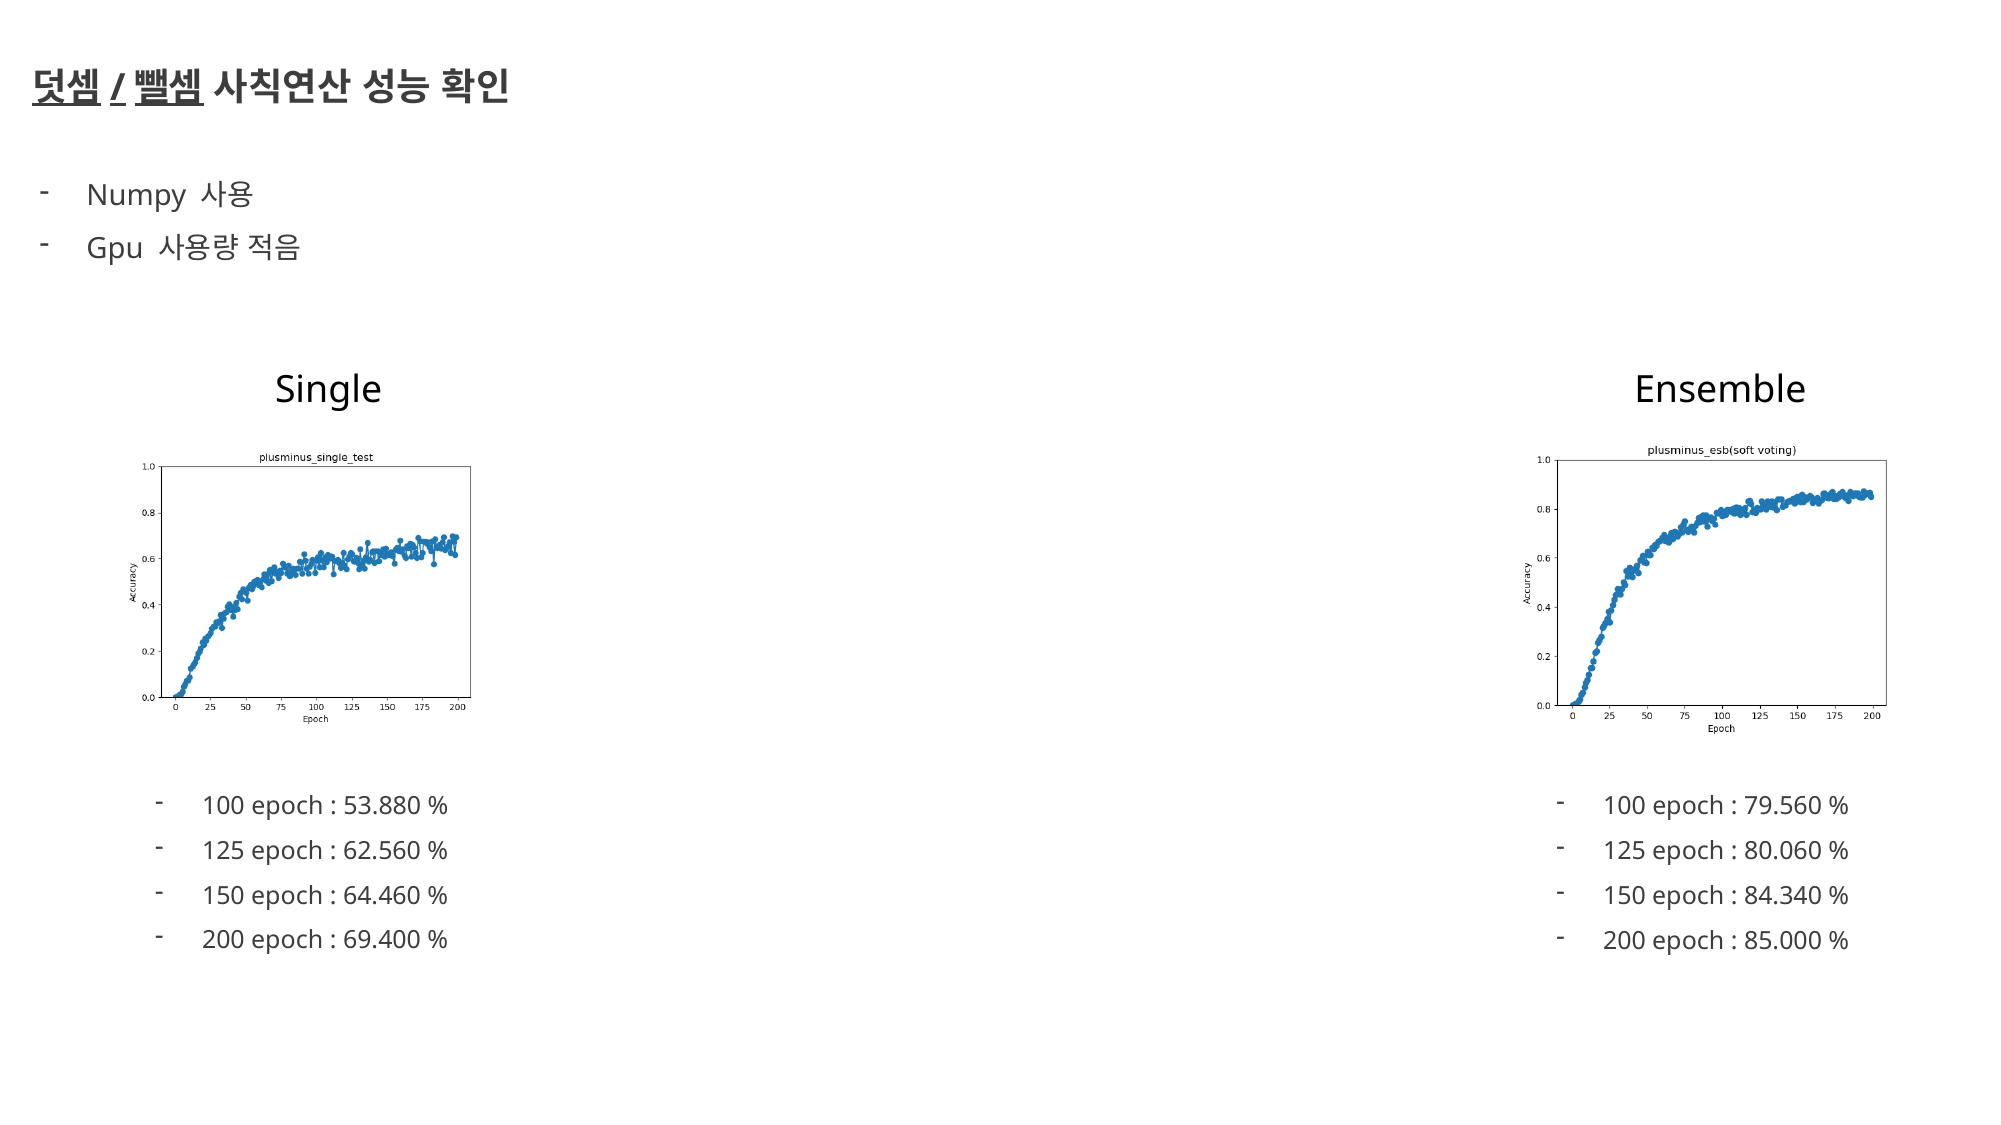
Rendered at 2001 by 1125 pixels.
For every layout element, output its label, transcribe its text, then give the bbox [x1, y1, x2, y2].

text_box 덧셈/뺄셈 사칙연산 성능 확인 [17, 33, 1968, 116]
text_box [1466, 358, 1928, 960]
picture [111, 430, 510, 730]
text_box Single [226, 358, 432, 418]
text_box 100 epoch : 53.880 % 125 epoch : 62.560 % 150 epoch : 64.460 % 200 epoch : 69.400 % [65, 767, 500, 962]
text_box Numpy 사용 Gpu 사용량 적음 [24, 151, 406, 272]
